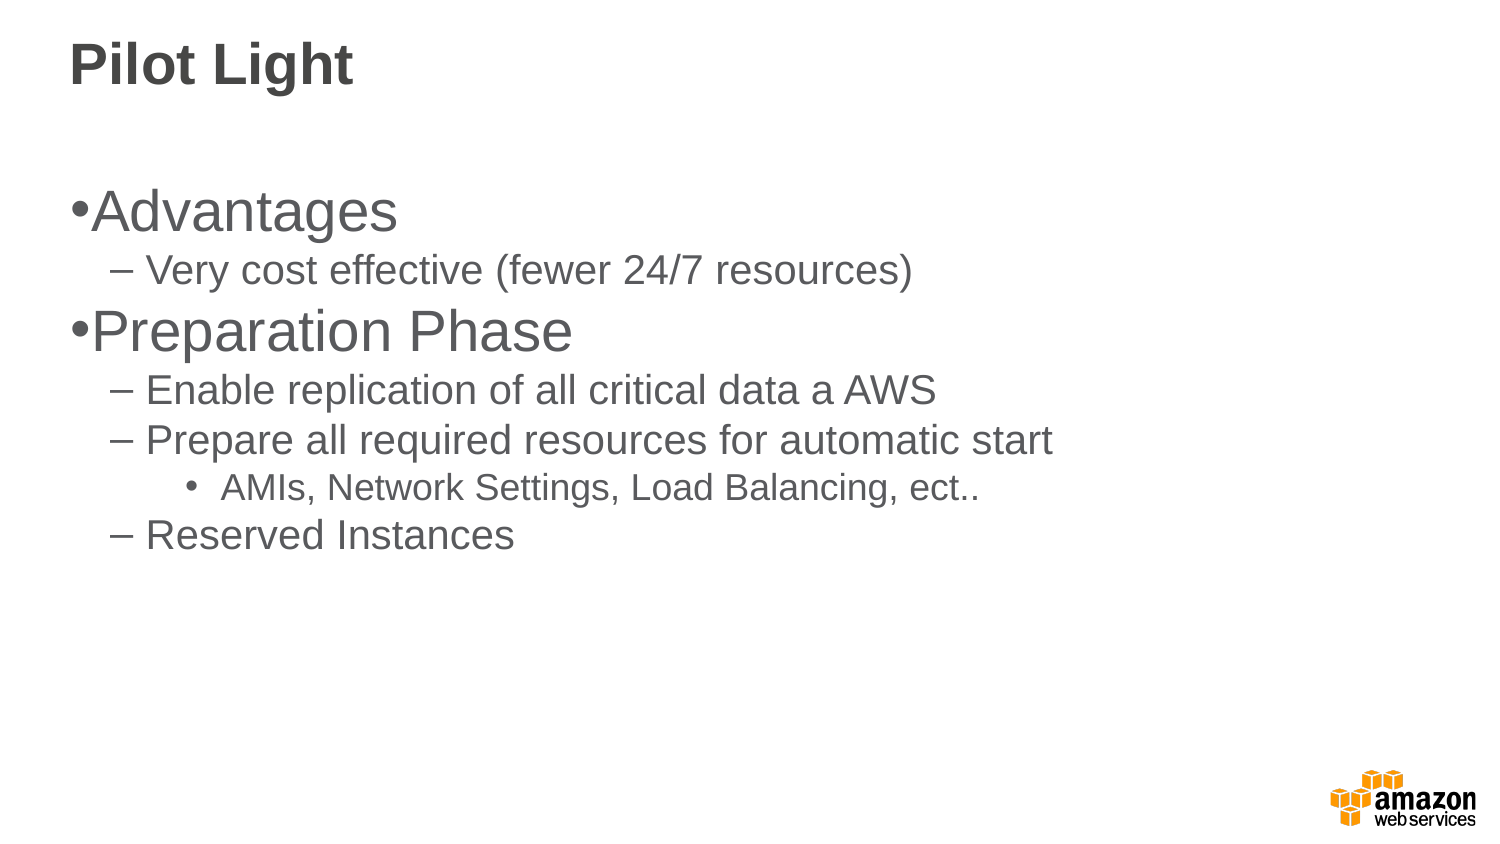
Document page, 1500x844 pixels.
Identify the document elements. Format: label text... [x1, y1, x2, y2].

text_box Pilot Light [55, 18, 1402, 160]
text_box Advantages Very cost effective (fewer 24/7 resources) Preparation Phase Enable replication of all critical data a AWS Prepare all required resources for automatic start AMIs, Network Settings, Load Balancing, ect.. Reserved Instances [55, 165, 1402, 749]
